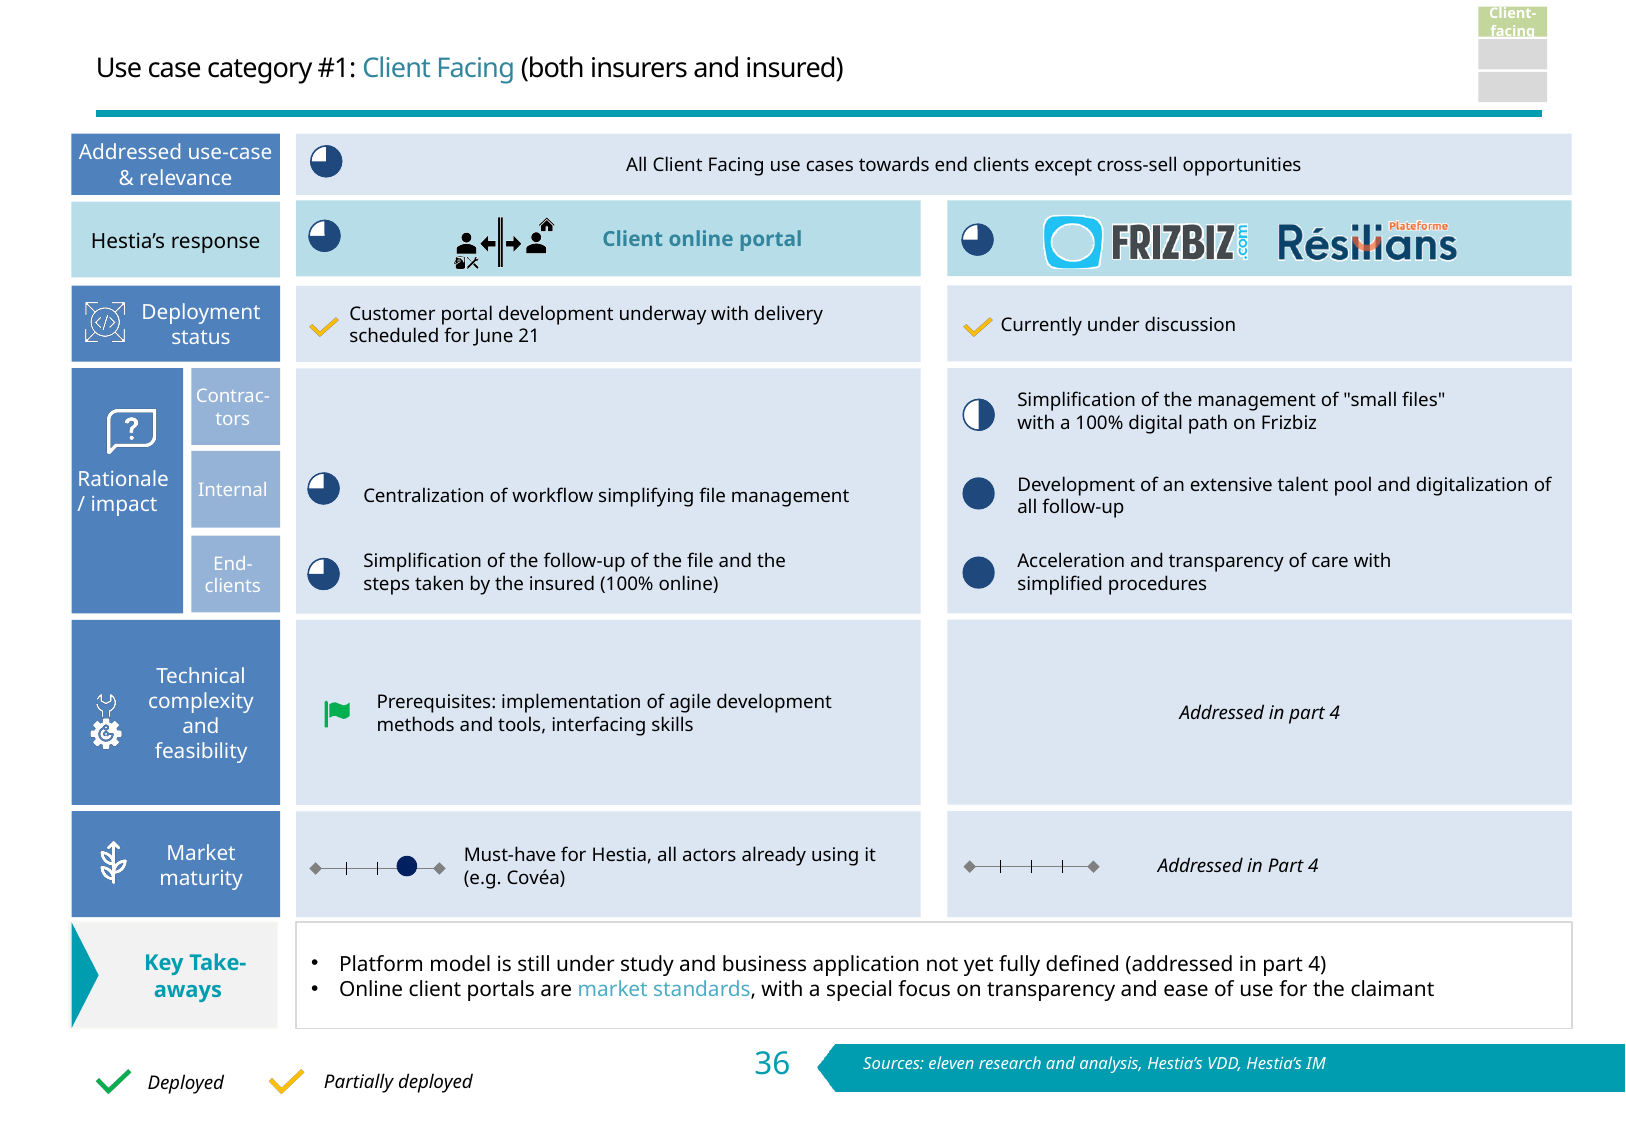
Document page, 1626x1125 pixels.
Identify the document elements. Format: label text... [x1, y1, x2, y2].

text_box [961, 397, 997, 433]
text_box Customer portal development underway with delivery scheduled for June 21 [294, 284, 923, 364]
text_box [315, 861, 440, 876]
picture [95, 1063, 132, 1100]
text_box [969, 860, 1094, 874]
picture [87, 836, 140, 892]
text_box [308, 143, 344, 179]
text_box [945, 809, 1574, 919]
text_box Deployment status [69, 283, 282, 364]
text_box Market maturity [69, 809, 282, 919]
text_box Platform model is still under study and business application not yet fully defined (addressed in part 4) Online client portals are market standards, with a special focus on transparency and ease of use for the claimant [296, 921, 1572, 1029]
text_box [295, 200, 1572, 277]
text_box Simplification of the management of "small files" with a 100% digital path on Frizbiz [1015, 370, 1483, 451]
text_box Contrac-tors [189, 366, 282, 447]
picture [810, 1044, 1625, 1115]
text_box Rationale / impact [69, 366, 185, 616]
text_box [294, 366, 923, 616]
text_box Addressed in Part 4 [1156, 825, 1363, 906]
text_box Hestia’s response [69, 200, 282, 280]
text_box Client-facing [1476, 4, 1549, 37]
text_box Partially deployed [305, 1062, 516, 1100]
text_box All Client Facing use cases towards end clients except cross-sell opportunities [294, 132, 1574, 197]
text_box Technical complexity and feasibility [69, 618, 282, 807]
picture [308, 313, 340, 341]
title Use case category #1: Client Facing (both insurers and insured) [95, 19, 1542, 114]
picture [268, 1063, 305, 1100]
text_box Key Take-aways [72, 922, 278, 1029]
text_box [294, 809, 923, 919]
text_box Addressed in part 4 [945, 618, 1574, 807]
text_box [945, 366, 1574, 615]
text_box [961, 555, 997, 591]
text_box [294, 618, 923, 807]
text_box Must-have for Hestia, all actors already using it (e.g. Covéa) [462, 825, 905, 906]
text_box [1476, 71, 1549, 104]
text_box [1476, 37, 1549, 71]
text_box Deployed [134, 1063, 260, 1101]
text_box [307, 472, 340, 505]
text_box Addressed use-case & relevance [69, 132, 282, 197]
text_box Centralization of workflow simplifying file management [361, 455, 914, 535]
text_box Internal [189, 449, 282, 530]
text_box Development of an extensive talent pool and digitalization of all follow-up [1015, 454, 1568, 535]
picture [105, 405, 158, 461]
picture [78, 694, 134, 751]
text_box Currently under discussion [945, 283, 1574, 364]
text_box [306, 471, 341, 506]
text_box [71, 922, 99, 1029]
text_box End-clients [189, 534, 282, 615]
text_box Simplification of the follow-up of the file and the steps taken by the insured (100% online) [361, 531, 829, 612]
picture [962, 312, 994, 341]
text_box [310, 145, 343, 178]
text_box [978, 398, 995, 431]
text_box [306, 556, 341, 592]
text_box [961, 475, 997, 511]
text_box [324, 697, 350, 728]
text_box Prerequisites: implementation of agile development methods and tools, interfacing skills [374, 671, 920, 754]
text_box Acceleration and transparency of care with simplified procedures [1015, 531, 1483, 612]
picture [75, 294, 133, 356]
text_box [307, 557, 340, 591]
text_box [396, 853, 418, 860]
